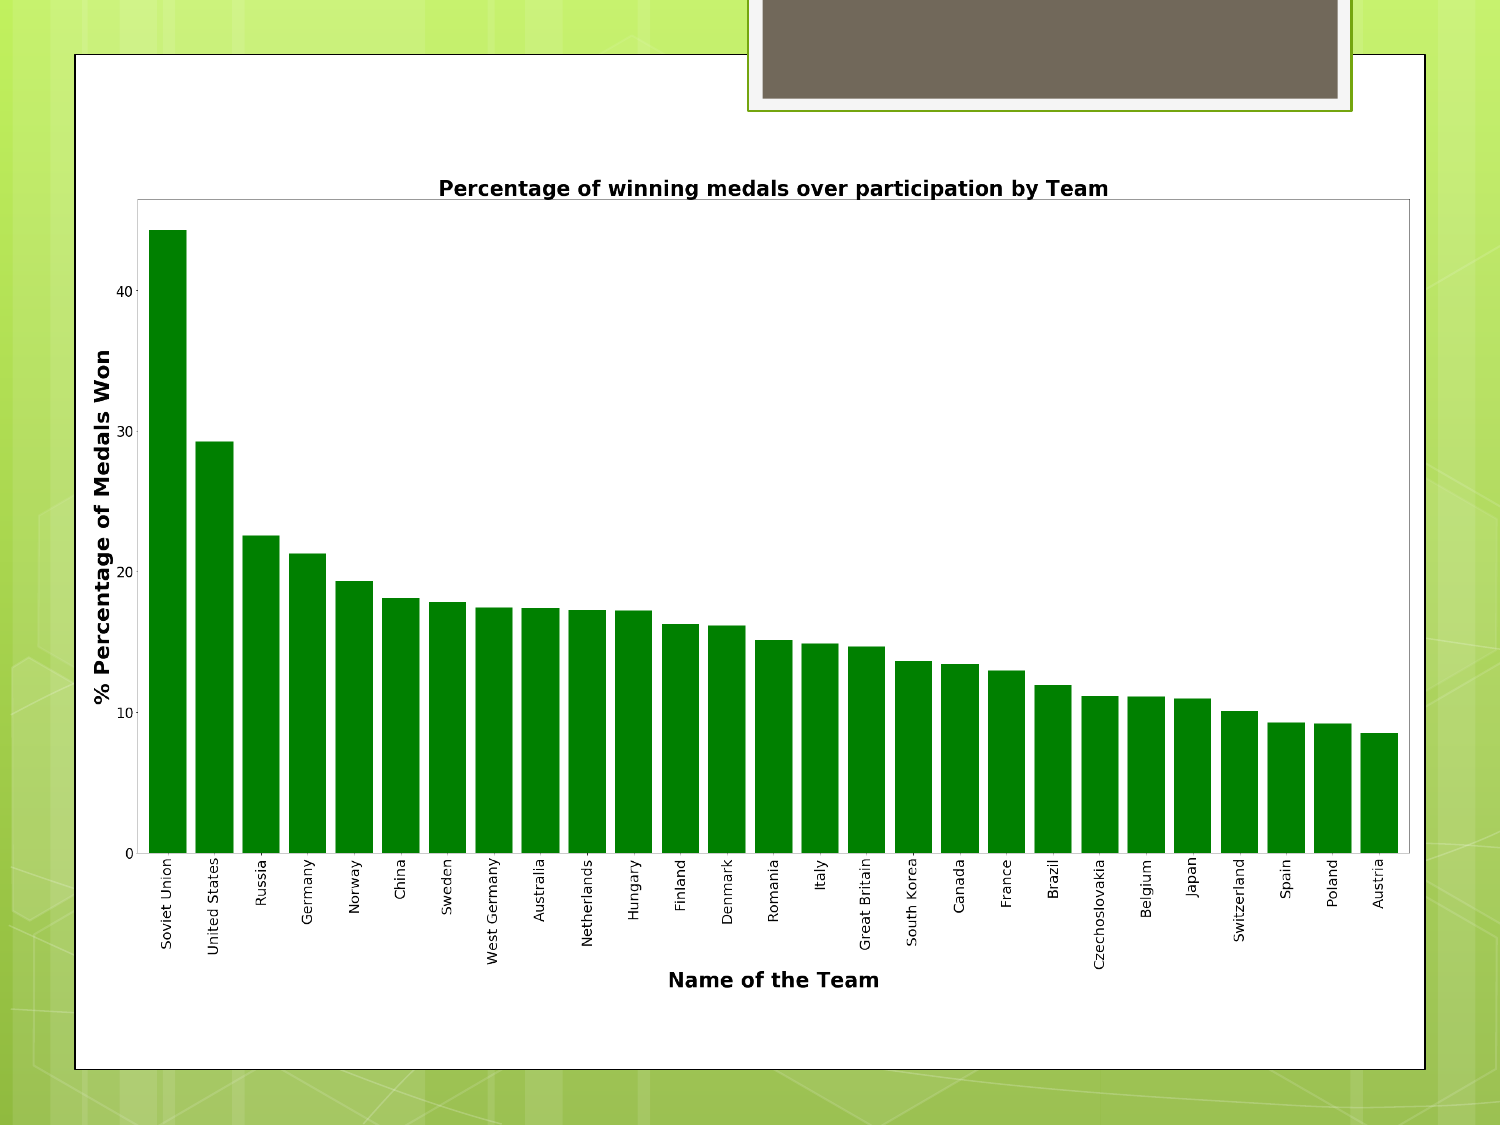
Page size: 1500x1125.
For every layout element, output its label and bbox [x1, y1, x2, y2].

picture [89, 175, 1416, 995]
